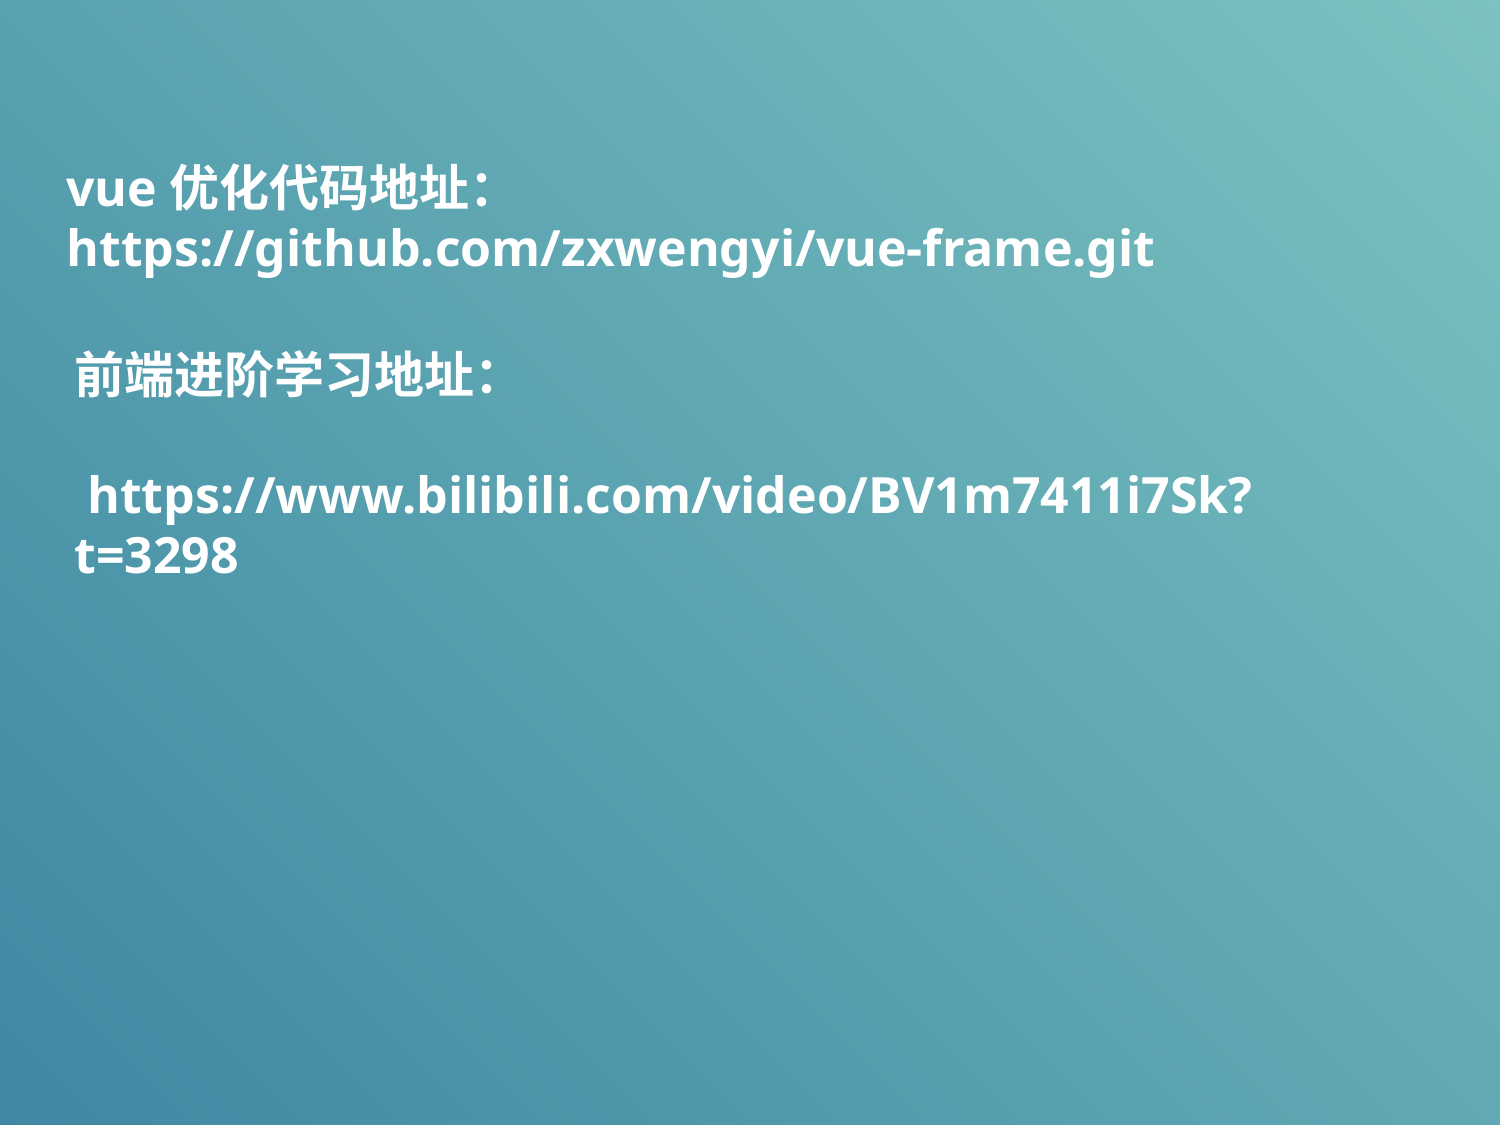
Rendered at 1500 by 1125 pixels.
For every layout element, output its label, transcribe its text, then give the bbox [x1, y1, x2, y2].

text_box vue优化代码地址： https://github.com/zxwengyi/vue-frame.git [66, 156, 1391, 277]
text_box 前端进阶学习地址： https://www.bilibili.com/video/BV1m7411i7Sk?t=3298 [74, 343, 1399, 584]
